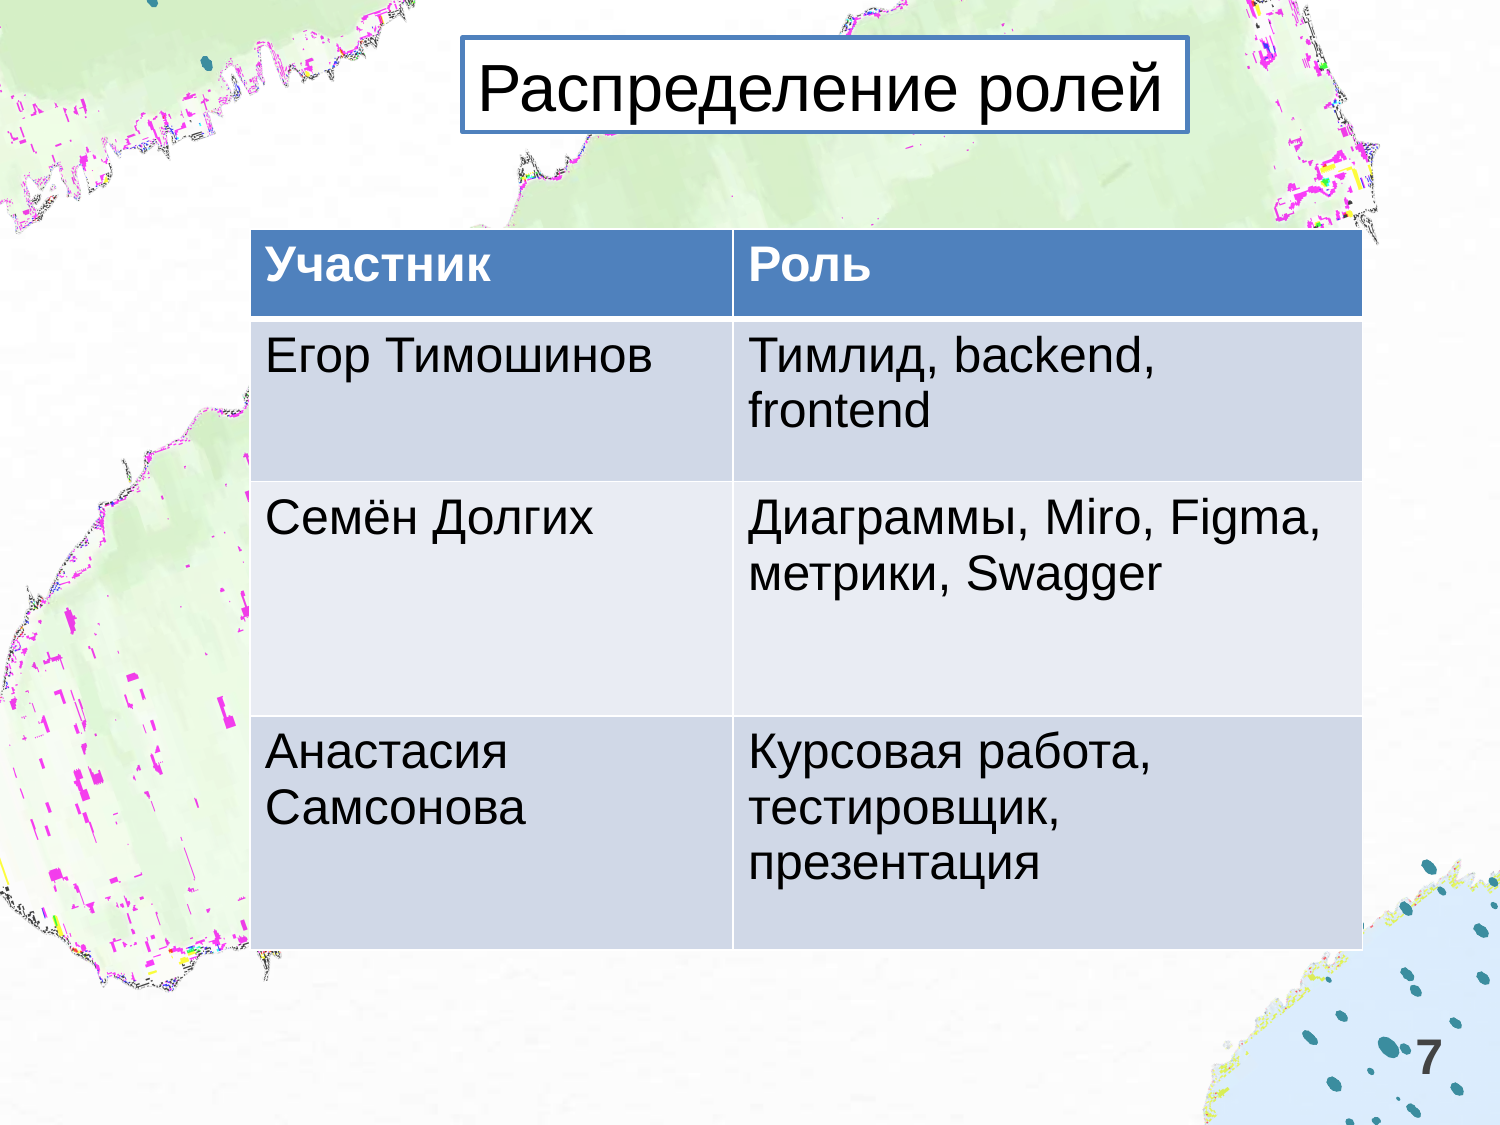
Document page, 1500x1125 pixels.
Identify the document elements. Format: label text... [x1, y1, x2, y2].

table_cell Егор Тимошинов [251, 322, 732, 481]
table_cell Диаграммы, Miro, Figma, метрики, Swagger [734, 482, 1362, 715]
text_box Распределение ролей [460, 35, 1190, 134]
table_header Участник [251, 230, 732, 316]
picture [0, 0, 1500, 1125]
table_cell Тимлид, backend, frontend [734, 322, 1362, 481]
table_cell Анастасия Самсонова [251, 717, 732, 949]
table_cell Семён Долгих [251, 482, 732, 715]
table_cell Курсовая работа, тестировщик, презентация [734, 717, 1362, 949]
table_header Роль [734, 230, 1362, 316]
slide_number 7 [1409, 1027, 1478, 1088]
